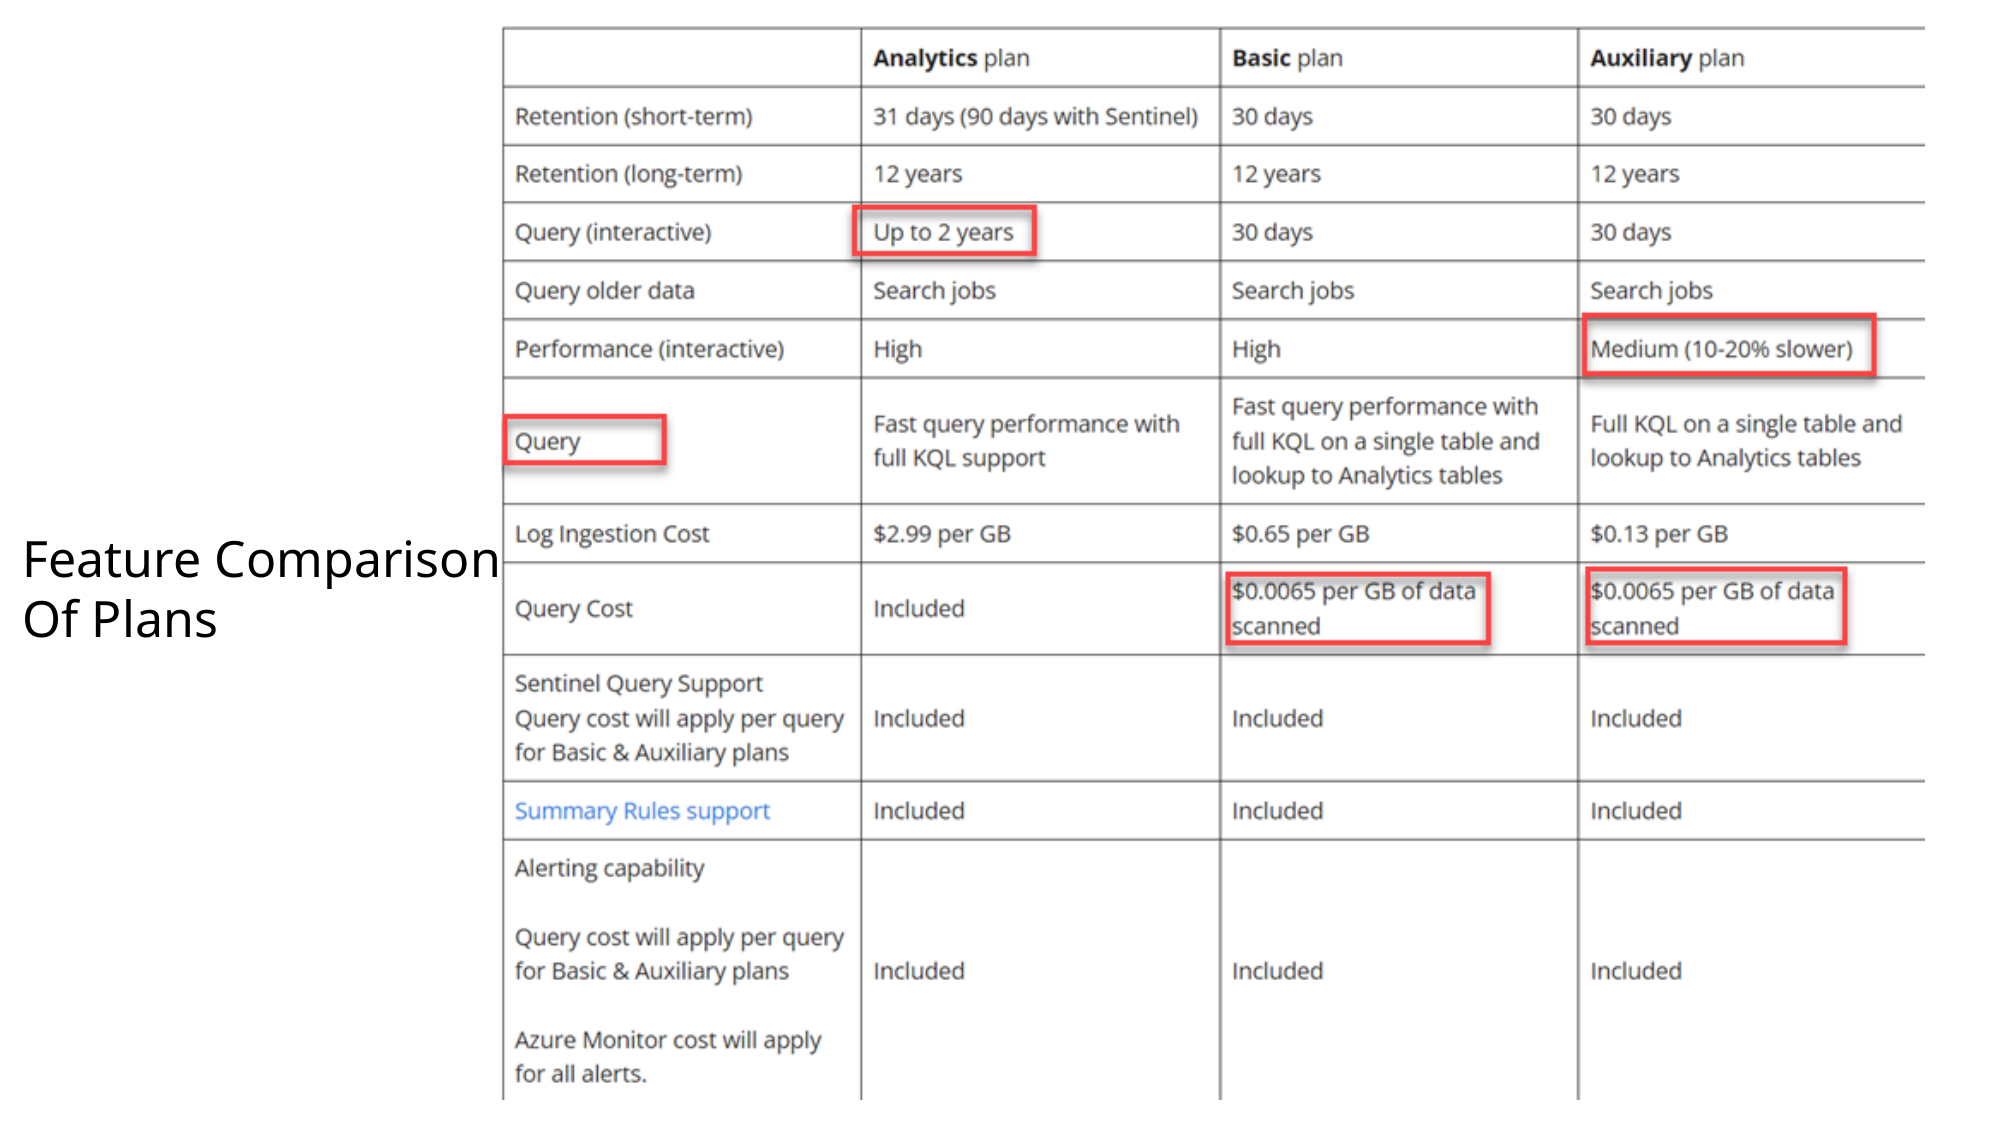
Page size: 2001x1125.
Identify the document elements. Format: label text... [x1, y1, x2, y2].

picture [500, 25, 1925, 1100]
text_box Feature Comparison Of Plans [7, 519, 500, 655]
